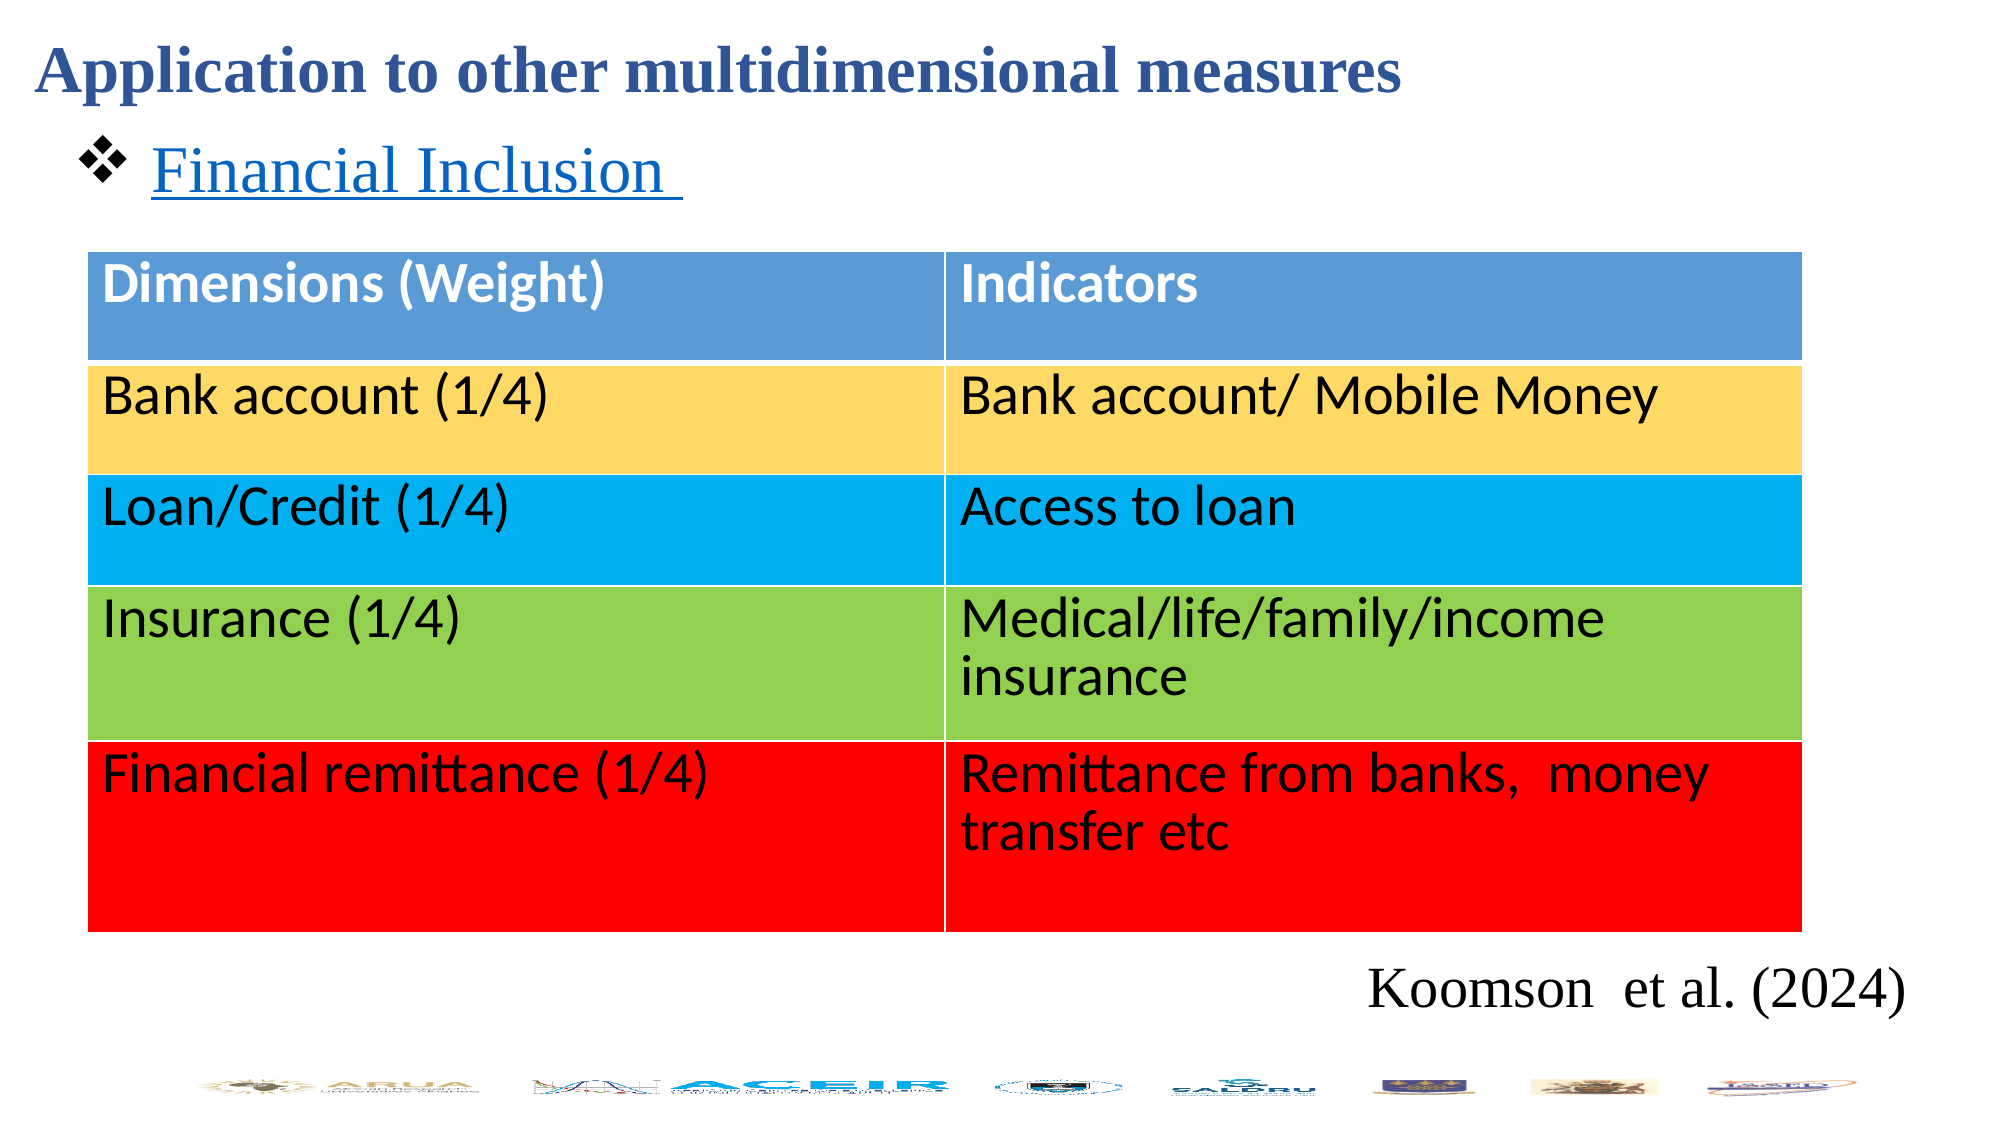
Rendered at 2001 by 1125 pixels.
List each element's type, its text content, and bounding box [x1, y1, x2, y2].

table_cell Insurance (1/4) [88, 587, 944, 740]
table_cell Remittance from banks, money transfer etc [946, 742, 1802, 932]
table_header Indicators [946, 252, 1802, 360]
table_cell Access to loan [946, 475, 1802, 585]
table_cell Financial remittance (1/4) [88, 742, 944, 932]
table_cell Medical/life/family/income insurance [946, 587, 1802, 740]
table_cell Bank account/ Mobile Money [946, 366, 1802, 474]
title Application to other multidimensional measures [19, 23, 2000, 119]
list Financial Inclusion [58, 127, 1831, 1081]
table_cell Loan/Credit (1/4) [88, 475, 944, 585]
text_box Koomson et al. (2024) [1353, 941, 1967, 1027]
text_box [194, 1078, 1860, 1097]
table_cell Bank account (1/4) [88, 366, 944, 474]
table_header Dimensions (Weight) [88, 252, 944, 360]
